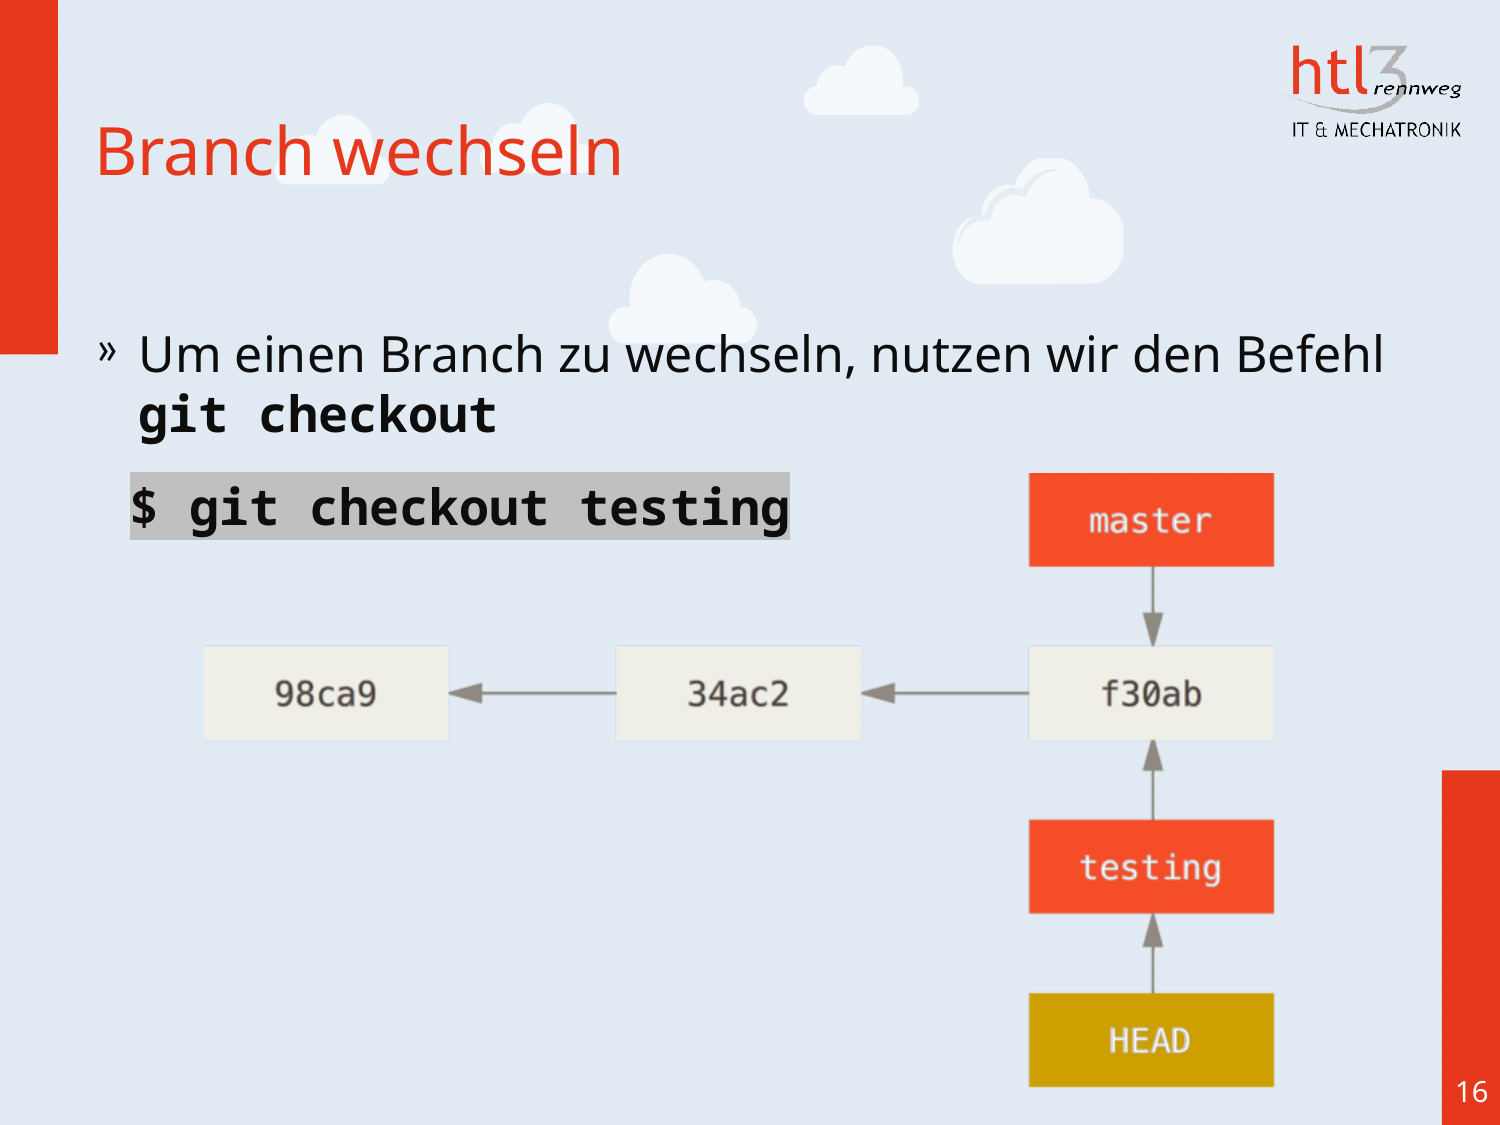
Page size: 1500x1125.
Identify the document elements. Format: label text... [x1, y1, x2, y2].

title Branch wechseln [79, 101, 1282, 197]
text_box $ git checkout testing [114, 467, 805, 543]
picture [0, 0, 1500, 1125]
list Um einen Branch zu wechseln, nutzen wir den Befehl git checkout [79, 314, 1459, 457]
